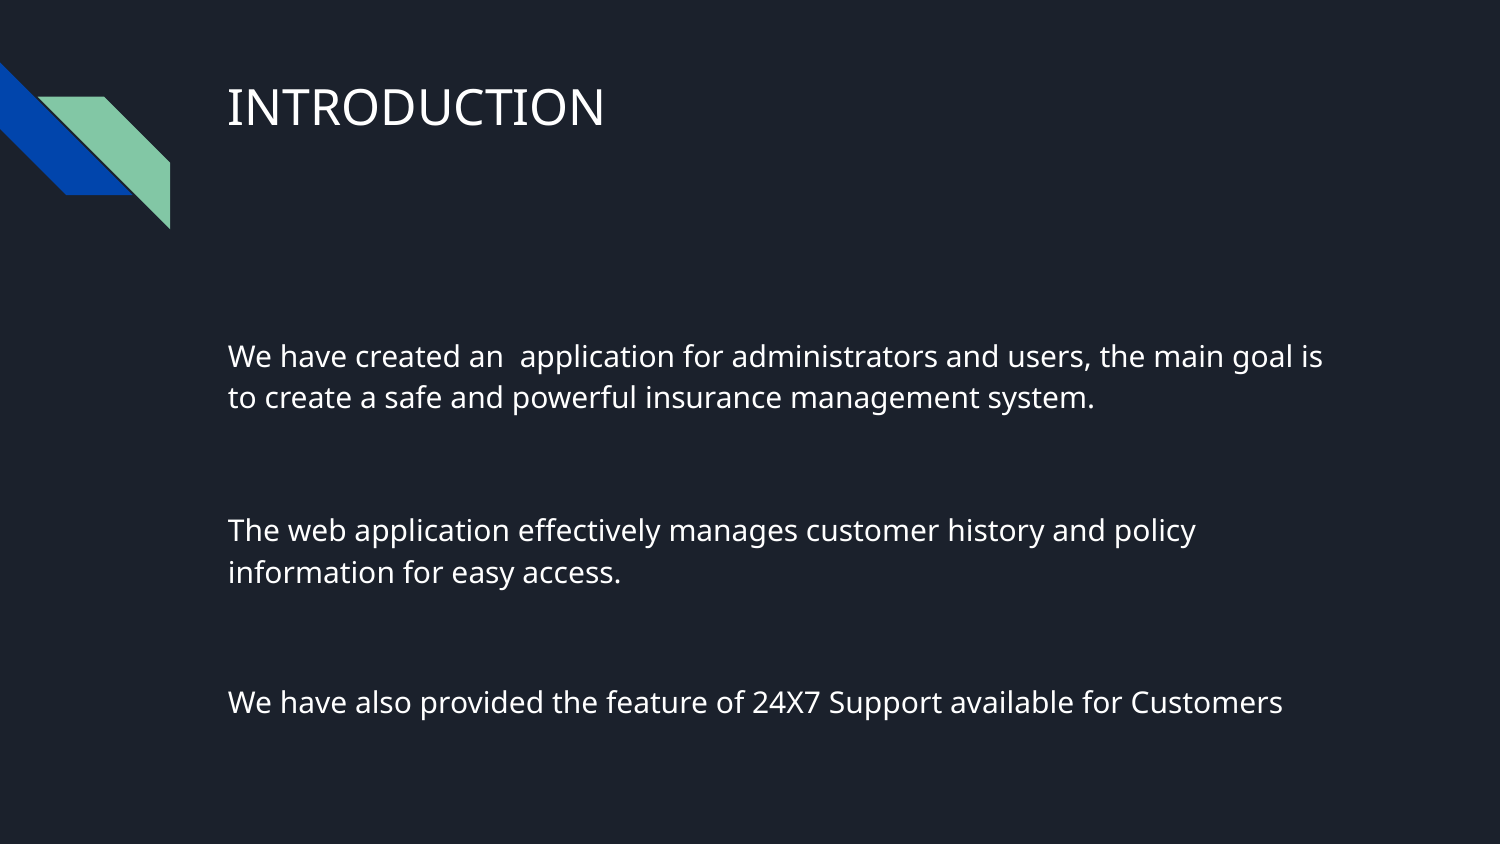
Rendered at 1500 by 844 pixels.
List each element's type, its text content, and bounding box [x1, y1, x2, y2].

list We have created an application for administrators and users, the main goal is to create a safe and powerful insurance management system. The web application effectively manages customer history and policy information for easy access. We have also provided the feature of 24X7 Support available for Customers [212, 257, 1368, 735]
title INTRODUCTION [212, 60, 1368, 211]
